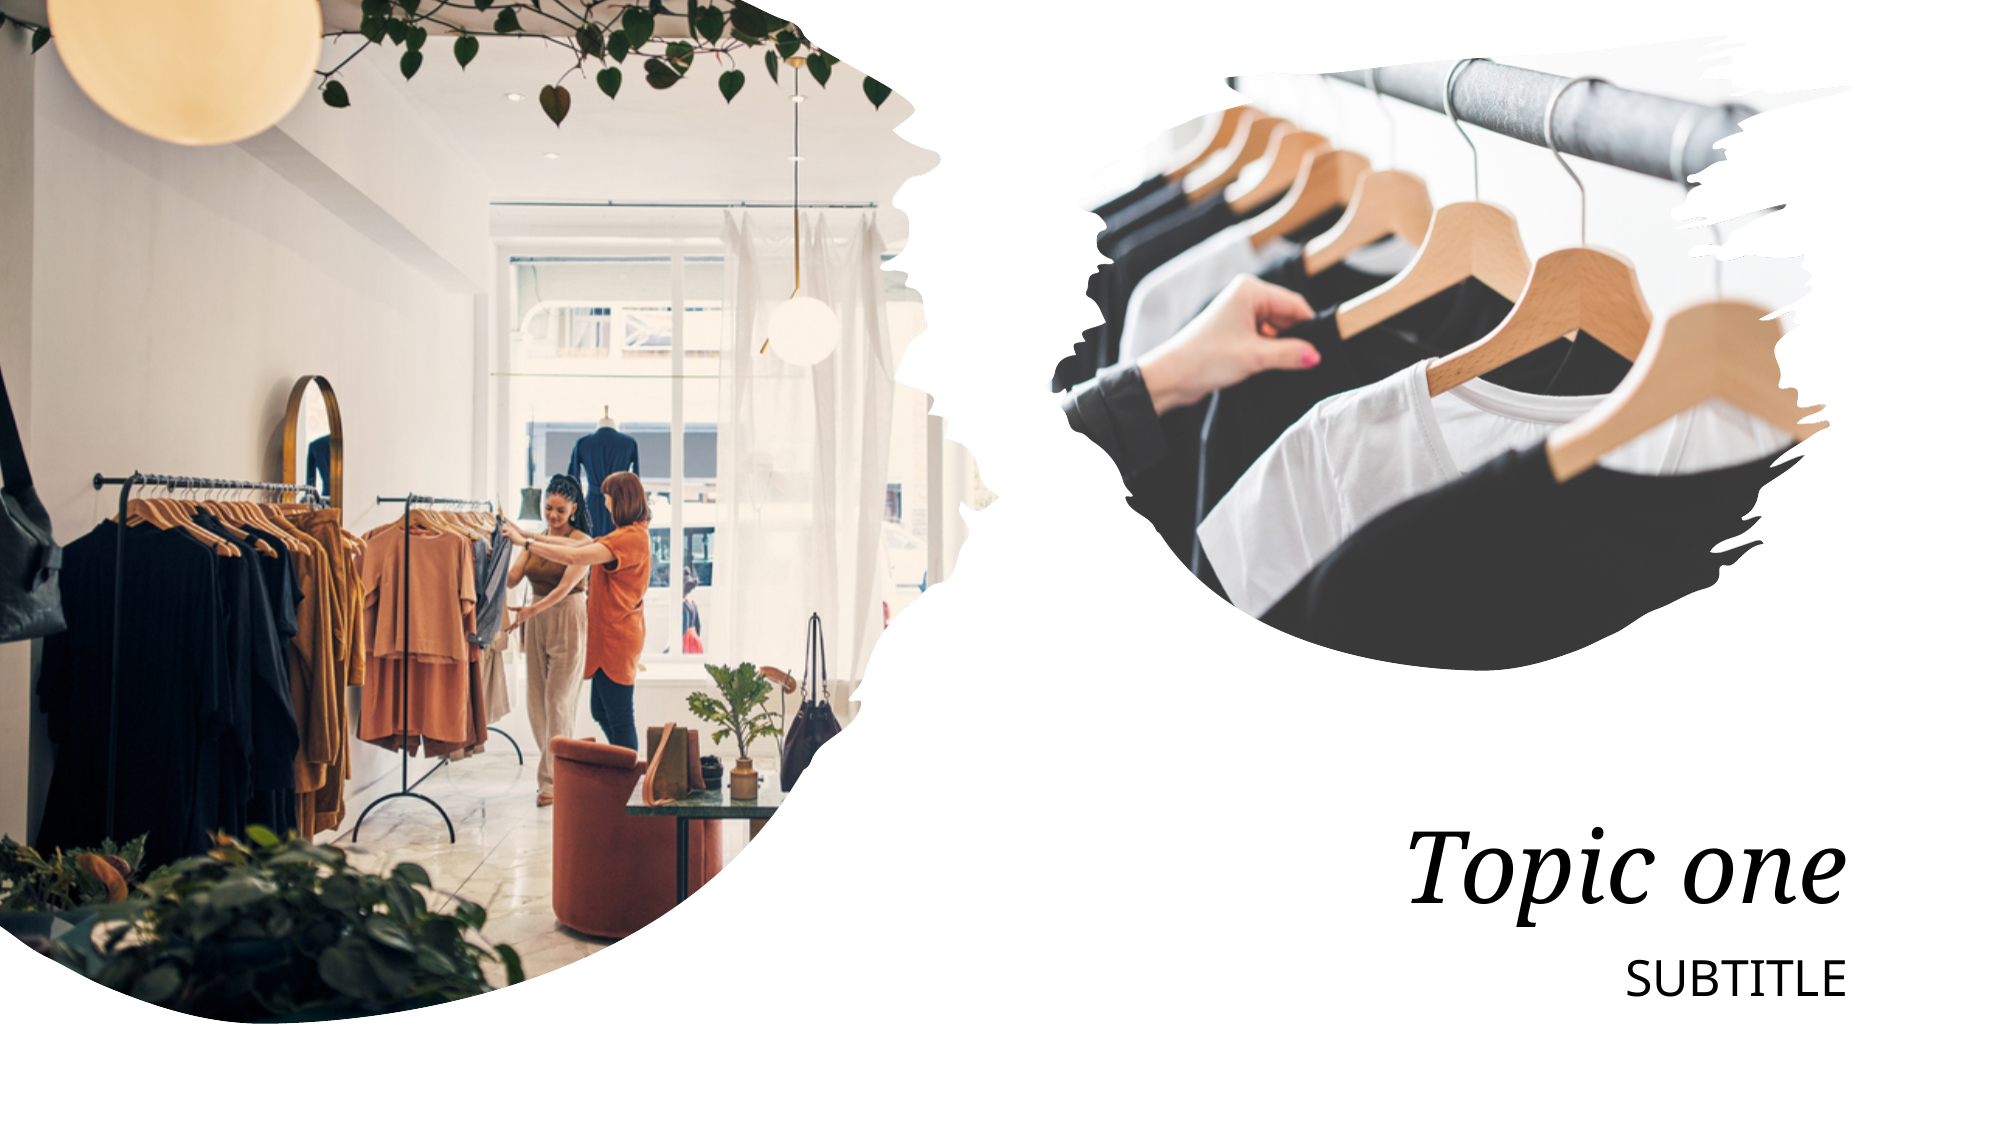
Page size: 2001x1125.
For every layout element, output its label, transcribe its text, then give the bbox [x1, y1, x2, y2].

title Topic one [1001, 693, 1863, 933]
picture [0, 0, 1001, 1024]
subtitle Subtitle [831, 938, 1863, 1046]
picture [1042, 34, 1854, 671]
